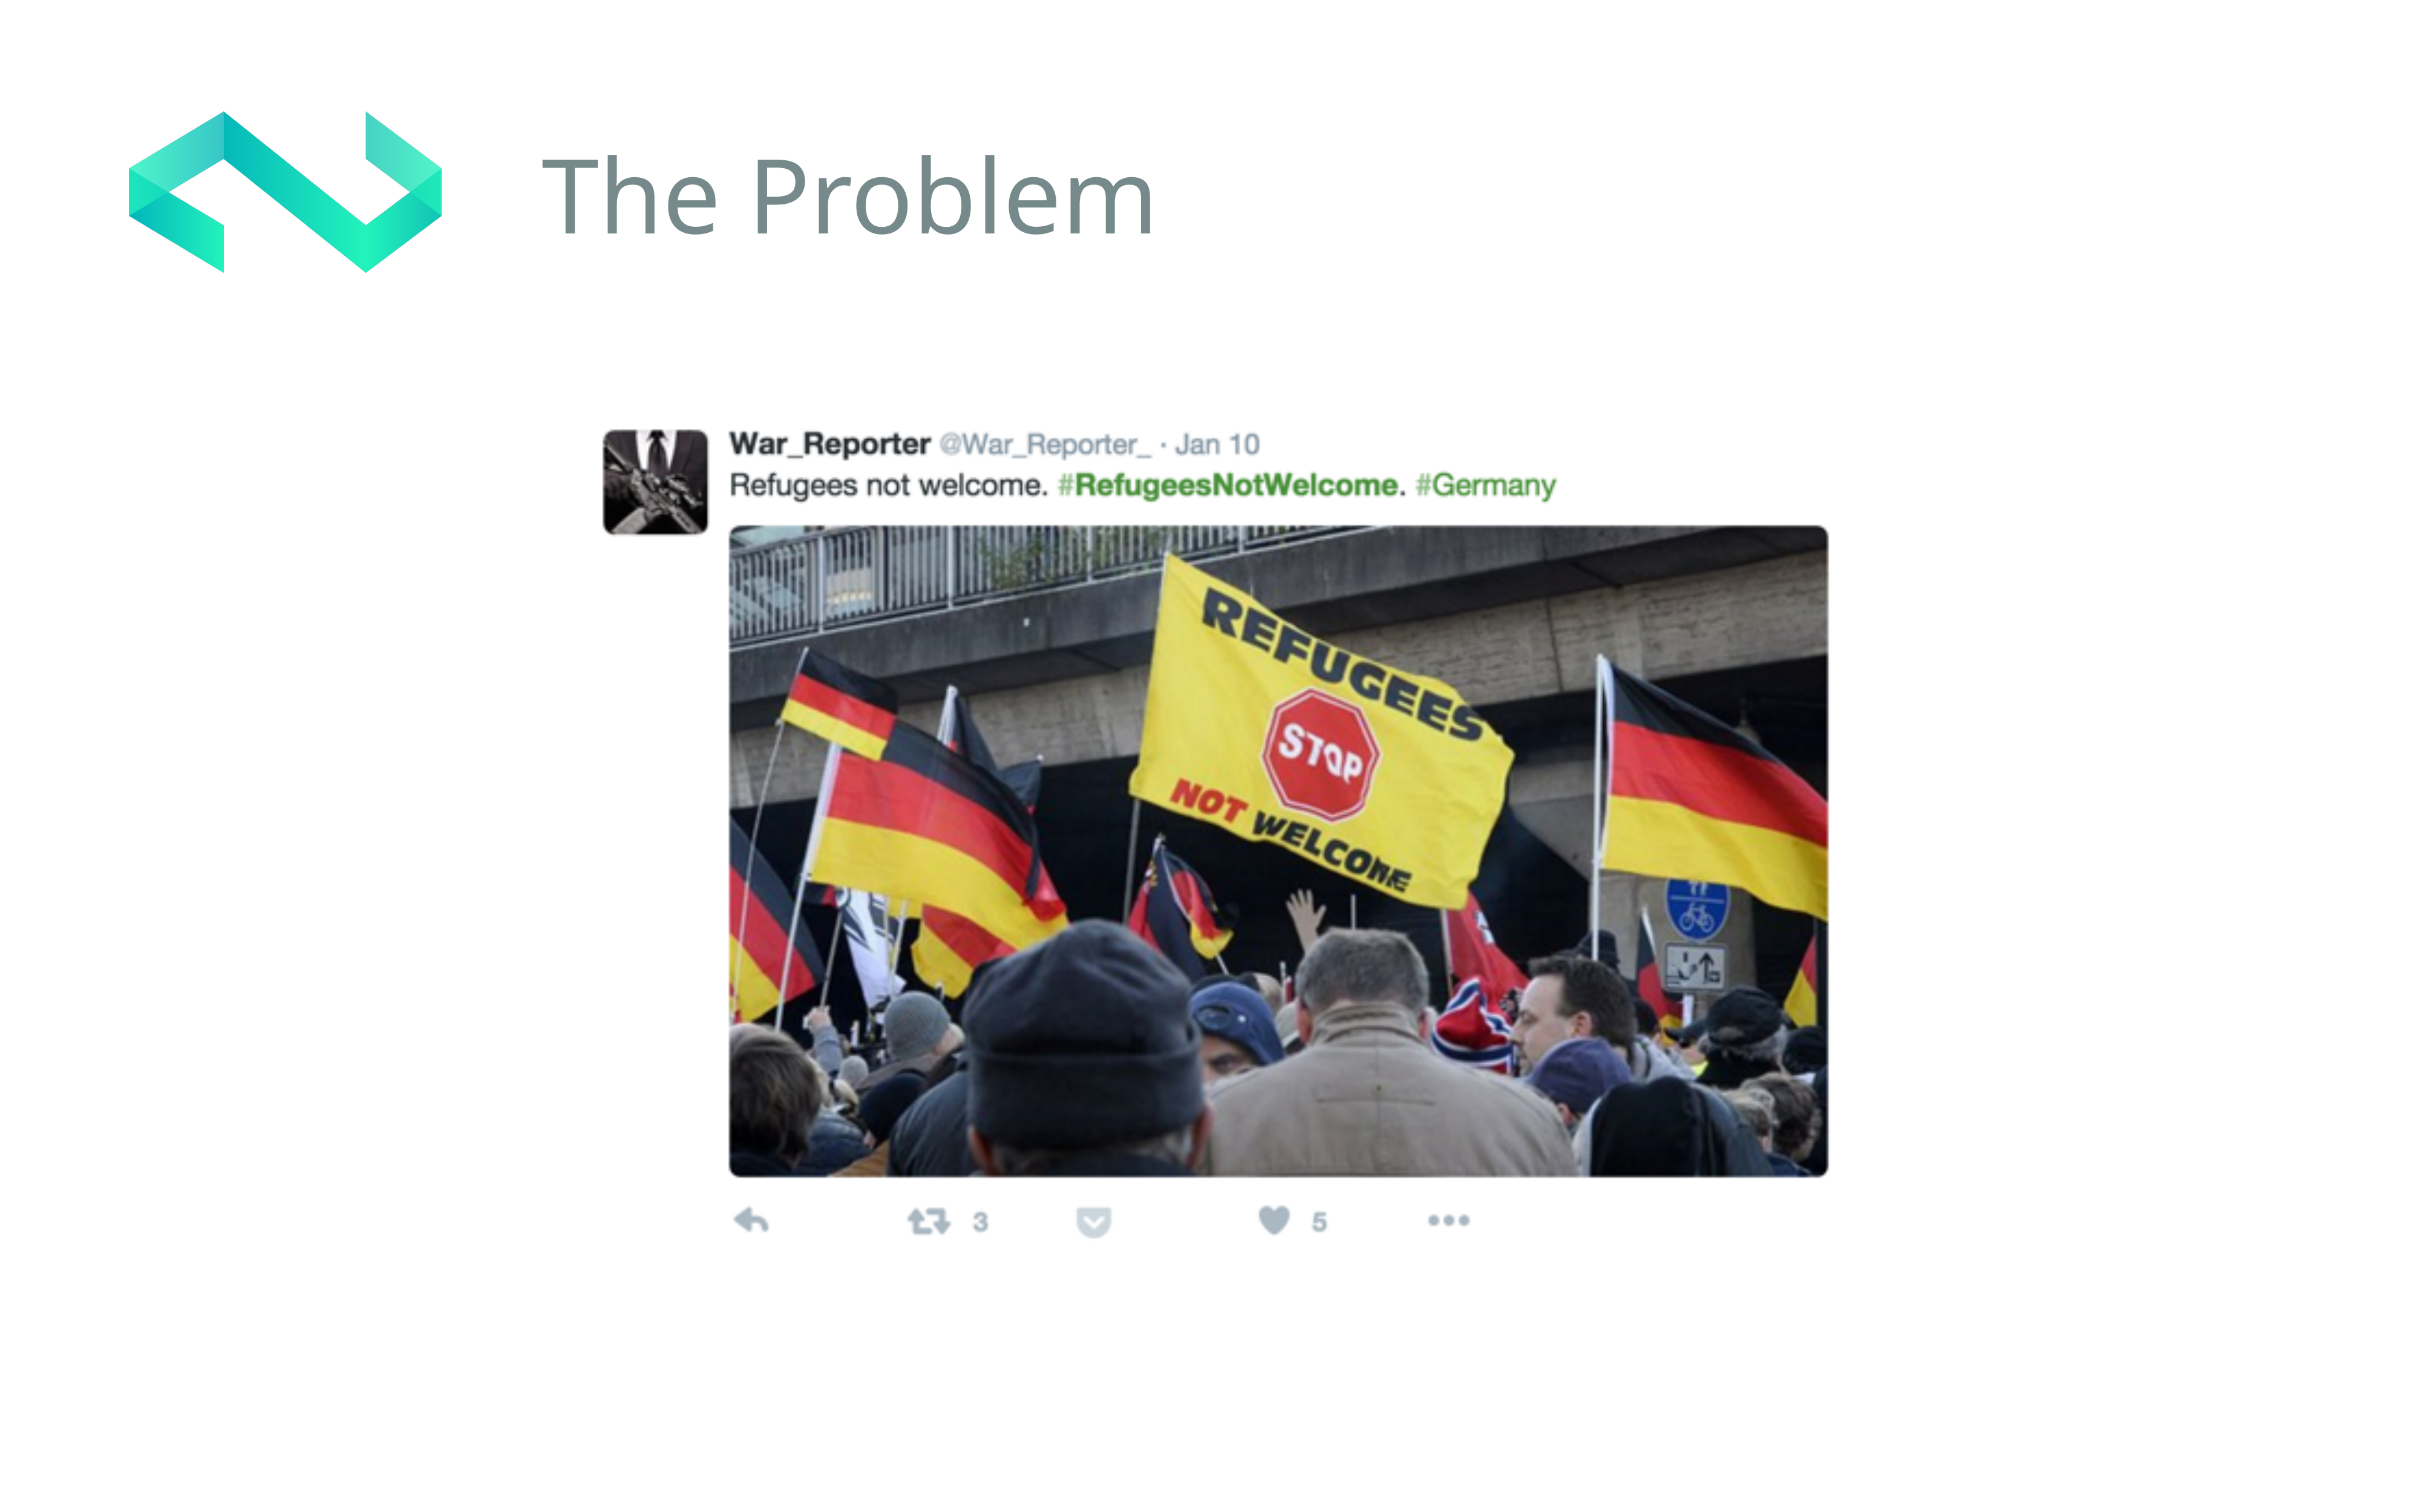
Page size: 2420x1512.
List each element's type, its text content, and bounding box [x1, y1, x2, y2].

picture [129, 111, 442, 273]
title The Problem [517, 79, 1637, 306]
picture [577, 409, 1842, 1254]
